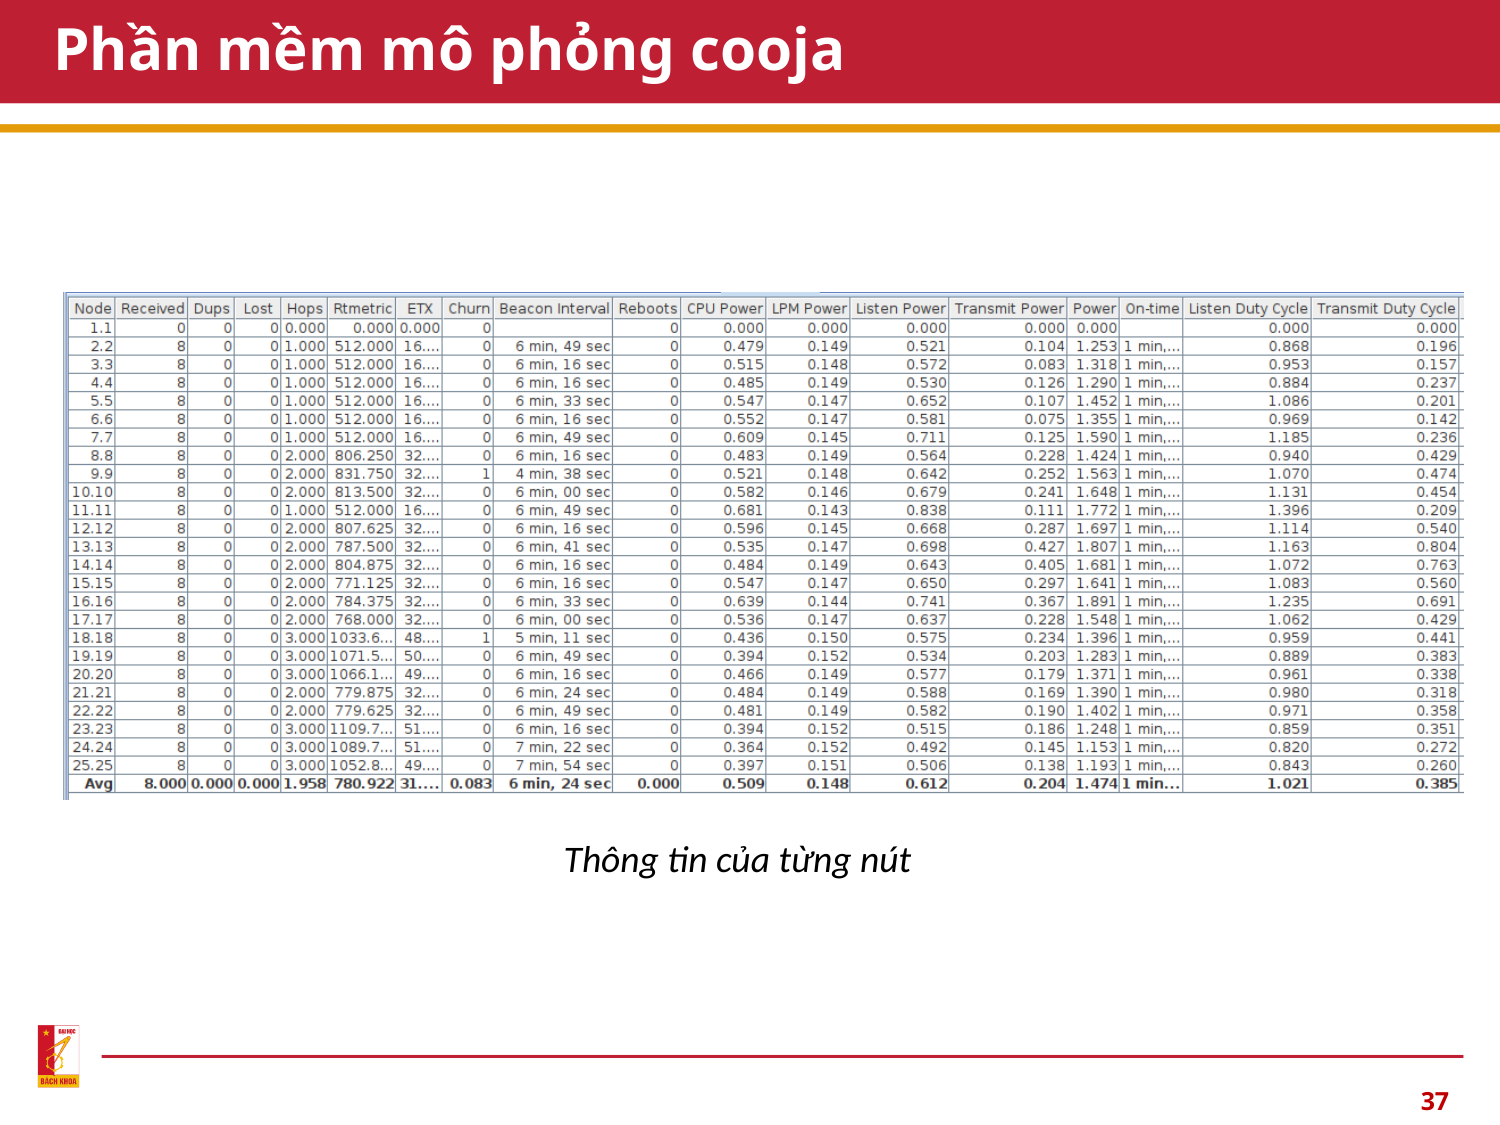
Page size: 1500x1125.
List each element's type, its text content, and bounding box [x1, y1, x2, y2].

text_box Thông tin của từng nút [549, 827, 1346, 887]
title Phần mềm mô phỏng cooja [38, 12, 1462, 87]
slide_number 37 [1126, 1078, 1464, 1125]
picture [0, 0, 1500, 1125]
